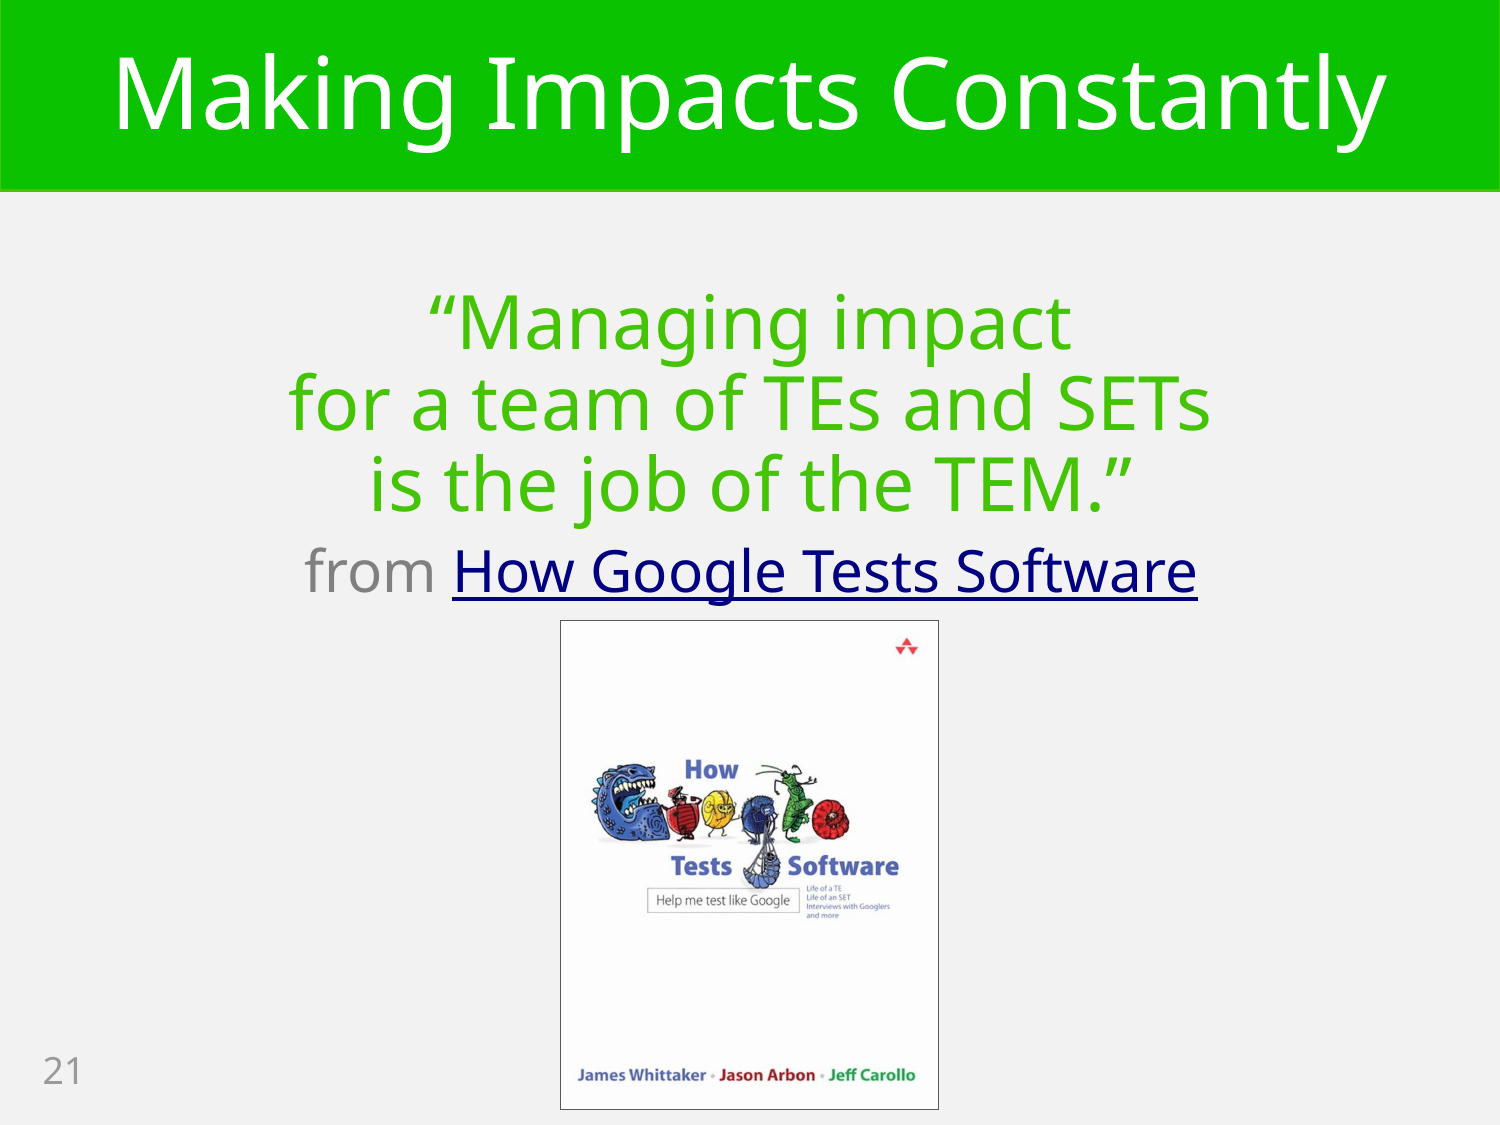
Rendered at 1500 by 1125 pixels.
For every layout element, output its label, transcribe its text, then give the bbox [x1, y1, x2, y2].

picture [560, 620, 939, 1110]
title Making Impacts Constantly [0, 53, 1500, 140]
slide_number 21 [27, 1042, 146, 1102]
list “Managing impact for a team of TEs and SETs is the job of the TEM.” from How Google Tests Software [103, 277, 1397, 1000]
